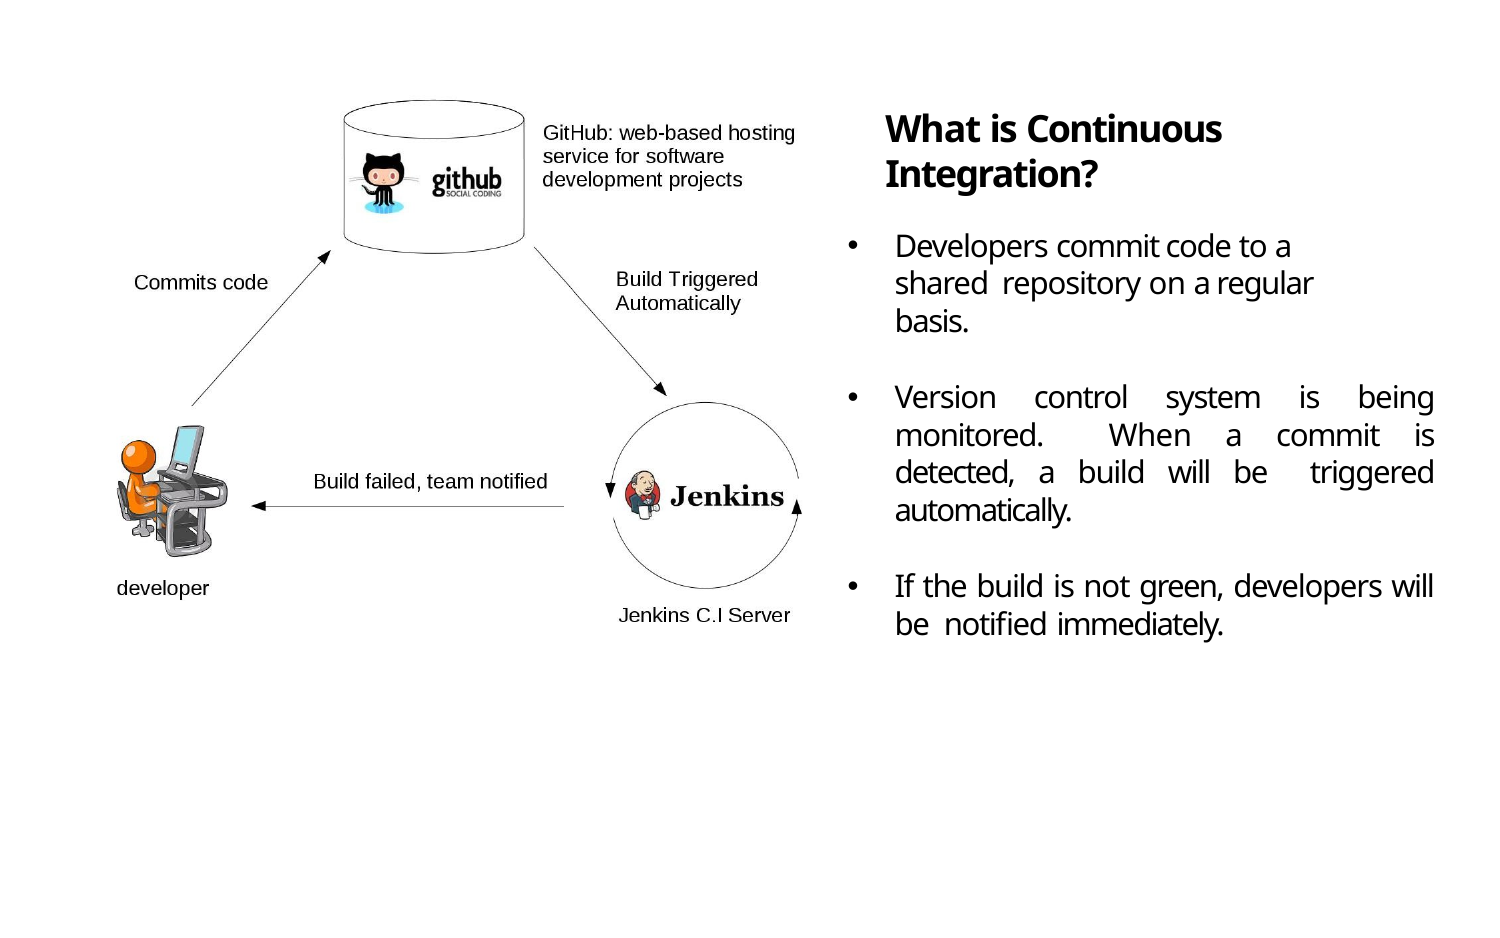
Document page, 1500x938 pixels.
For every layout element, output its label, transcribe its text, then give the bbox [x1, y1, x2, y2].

text_box Developers commit code to a shared repository on a regular basis. Version control system is being monitored. When a commit is detected, a build will be triggered automatically. If the build is not green, developers will be notified immediately. [845, 224, 1437, 642]
title What is Continuous Integration? [883, 69, 1388, 229]
text_box [116, 95, 803, 622]
